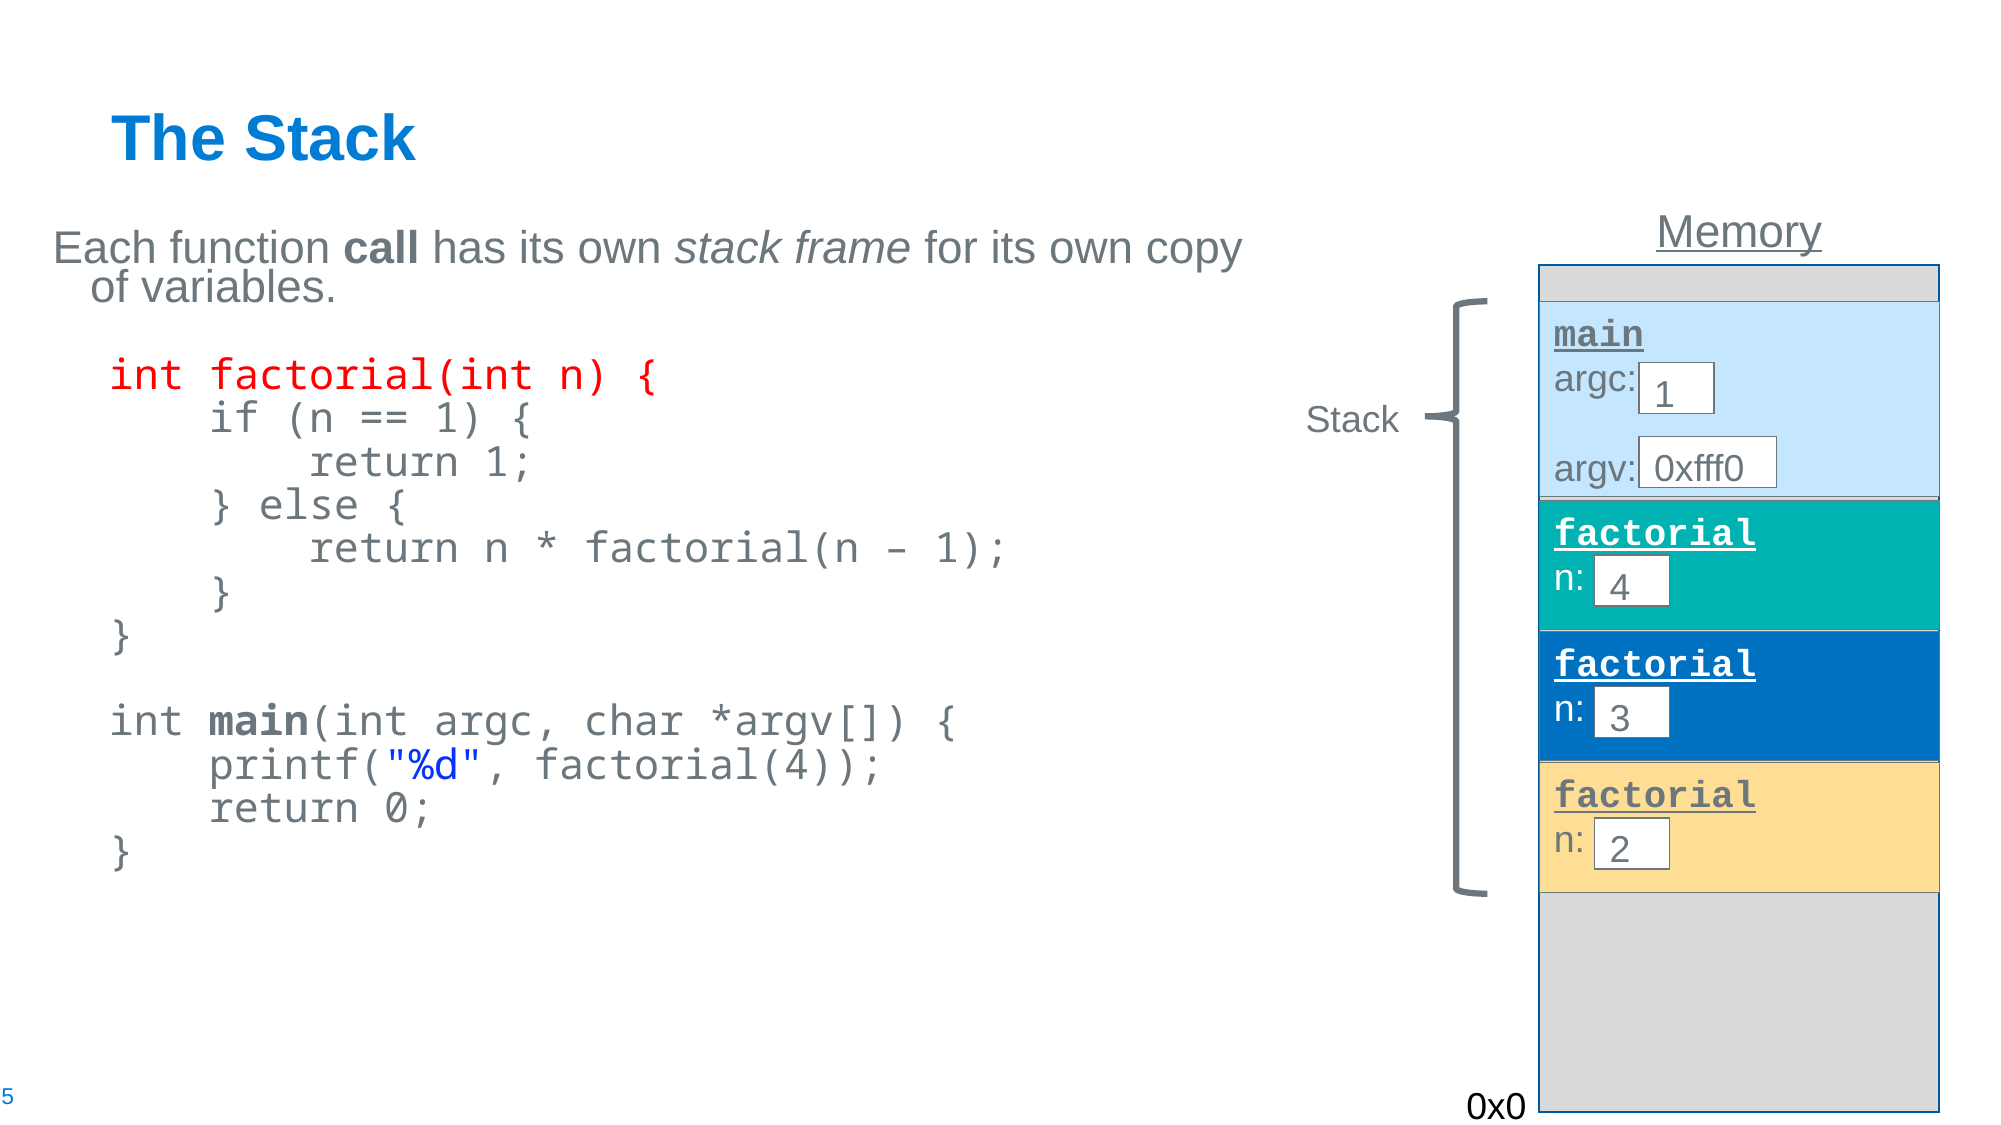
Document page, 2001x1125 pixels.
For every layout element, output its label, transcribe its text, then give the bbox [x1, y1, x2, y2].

text_box [1424, 300, 1488, 895]
text_box Stack [1290, 387, 1415, 447]
text_box 0xfff0 [1639, 436, 1777, 488]
text_box factorial n: [1539, 500, 1940, 630]
title The Stack [96, 64, 1822, 183]
text_box main argc: argv: [1539, 301, 1940, 497]
text_box 3 [1594, 686, 1670, 738]
text_box 2 [1594, 817, 1670, 869]
text_box factorial n: [1539, 762, 1940, 893]
text_box Memory [1639, 199, 1840, 264]
text_box factorial n: [1539, 631, 1940, 761]
text_box Each function call has its own stack frame for its own copy of variables. int factorial(int n) { if (n == 1) { return 1; } else { return n * factorial(n – 1); } } int main(int argc, char *argv[]) { printf("%d", factorial(4)); return 0; } [37, 225, 1281, 1075]
text_box 4 [1594, 555, 1670, 607]
text_box 0x0 [1451, 1074, 1542, 1125]
text_box 1 [1639, 362, 1715, 414]
text_box [1538, 264, 1940, 1113]
